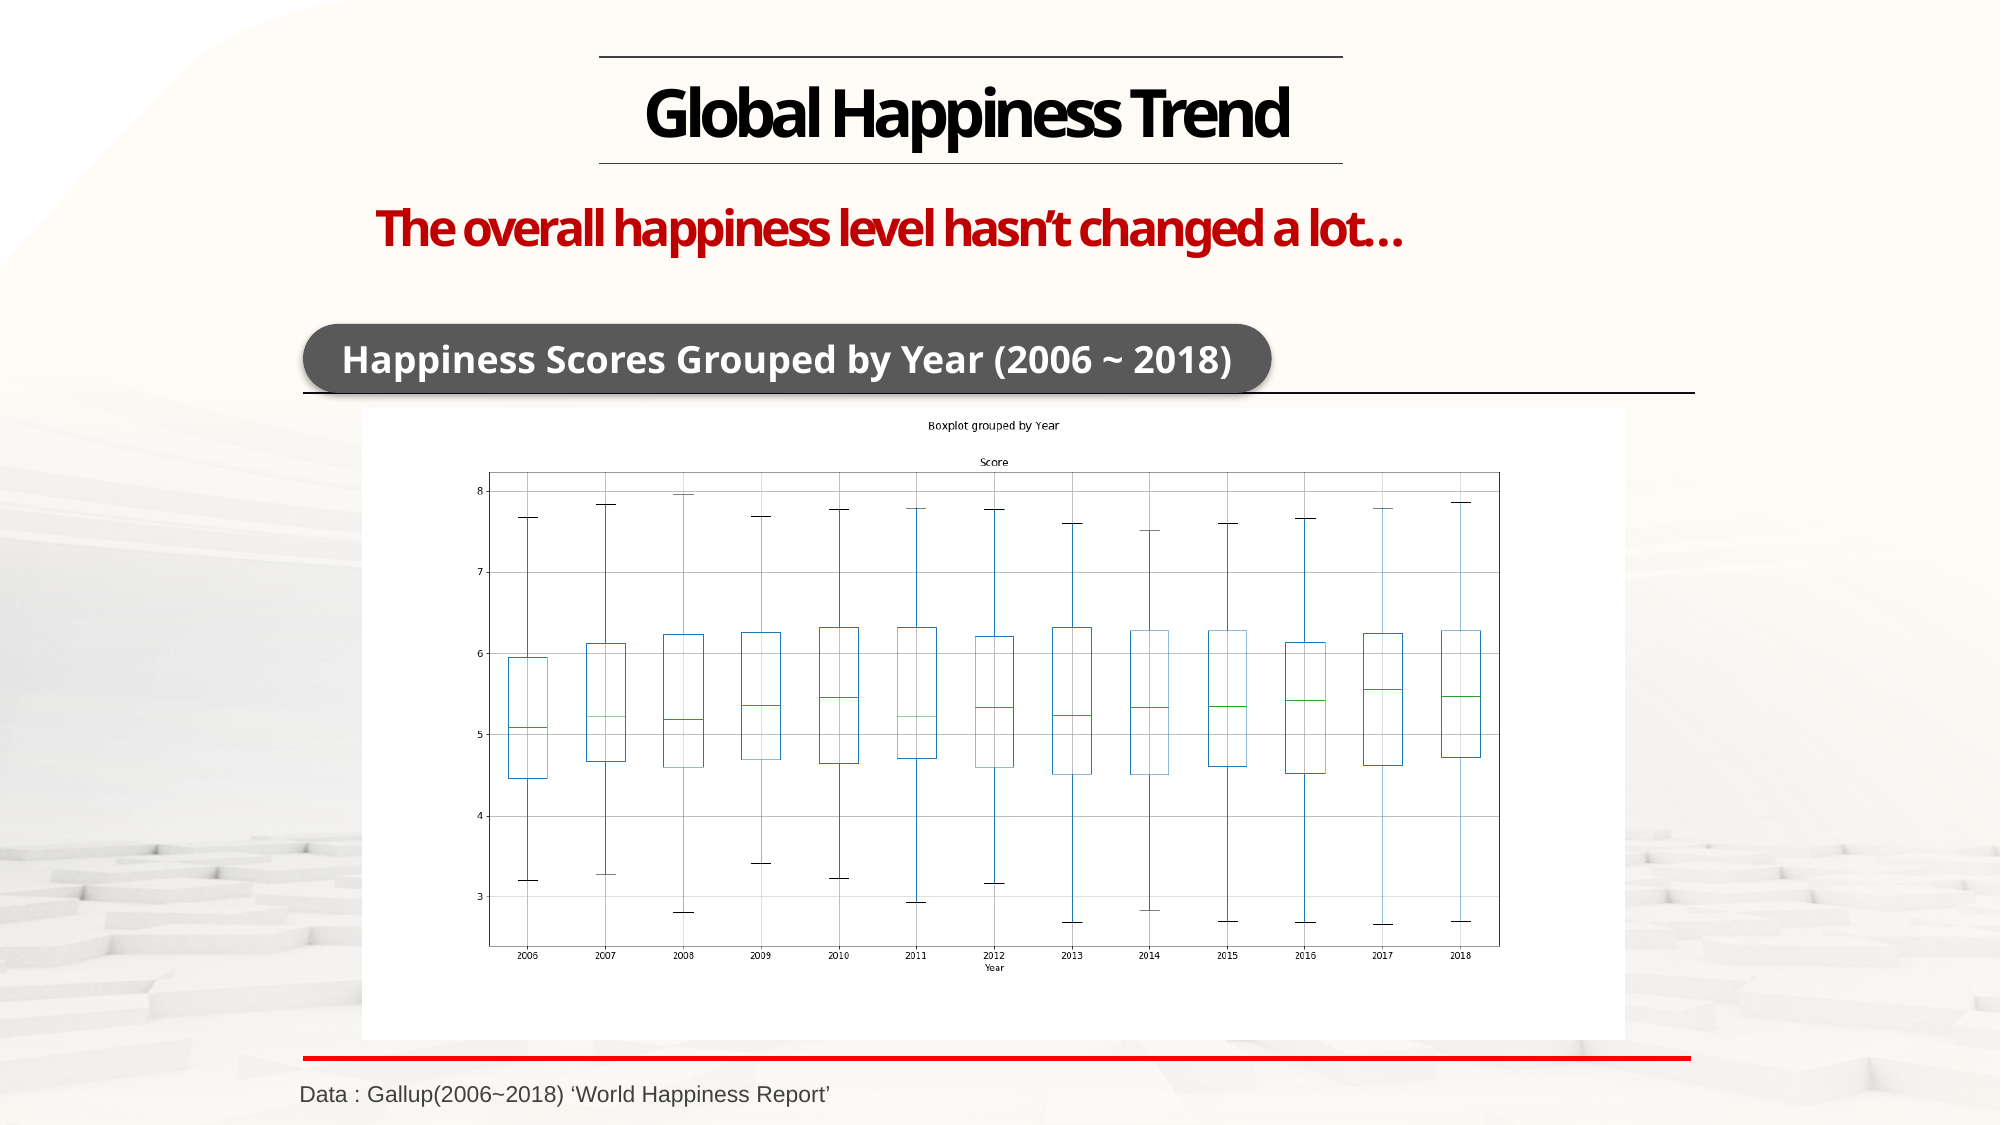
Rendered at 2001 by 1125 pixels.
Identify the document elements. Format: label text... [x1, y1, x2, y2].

text_box Happiness Scores Grouped by Year (2006 ~ 2018) [303, 323, 1272, 392]
text_box The overall happiness level hasn’t changed a lot… [360, 189, 1648, 265]
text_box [598, 56, 1343, 164]
picture [0, 0, 2000, 1125]
text_box Data : Gallup(2006~2018) ‘World Happiness Report’ [299, 1065, 1568, 1121]
